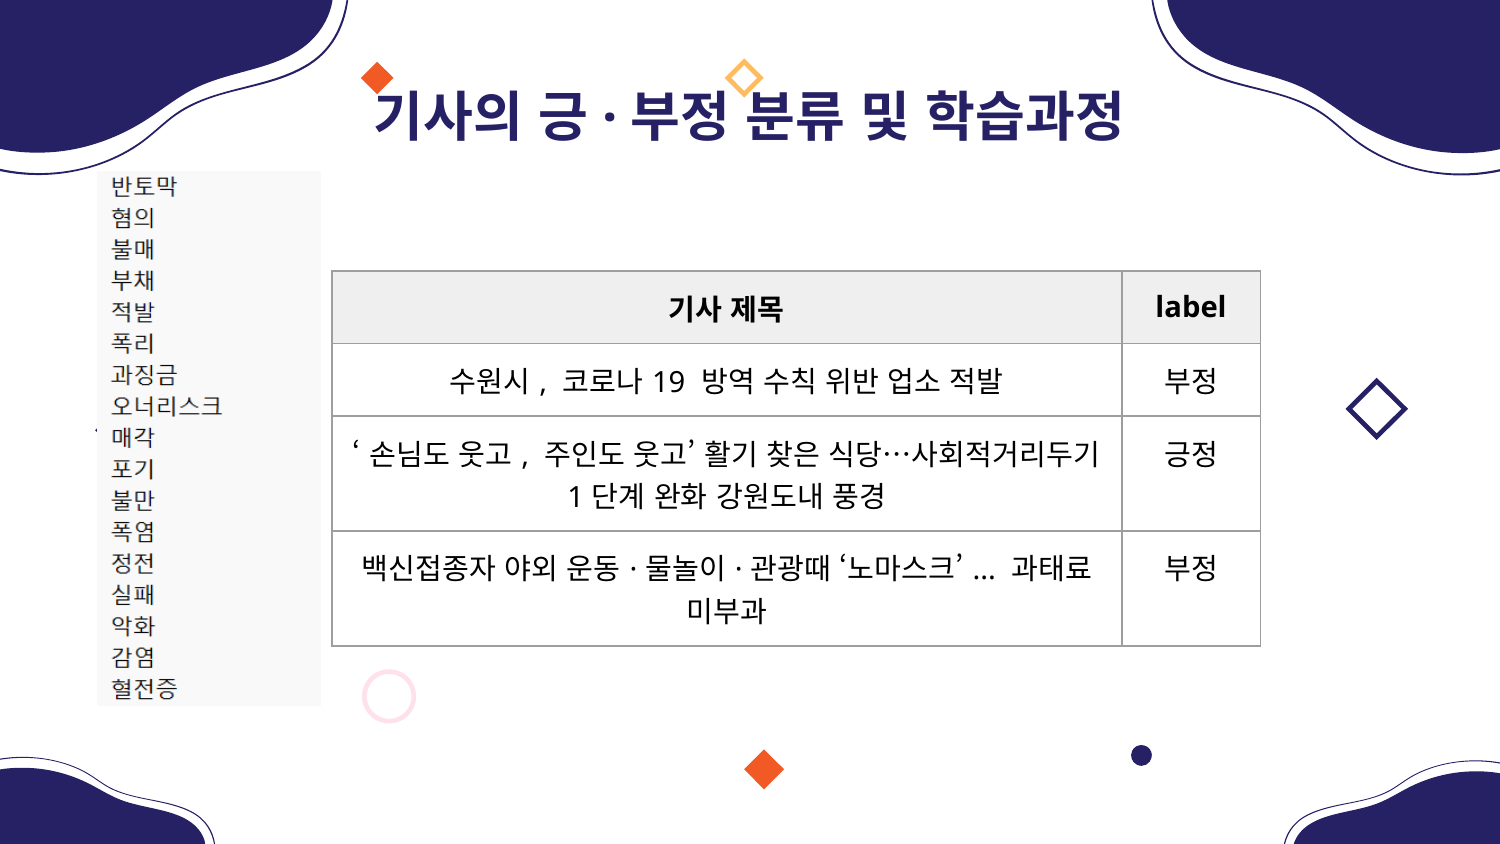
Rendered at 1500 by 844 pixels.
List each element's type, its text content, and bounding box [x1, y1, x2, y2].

table_header 기사 제목 [333, 272, 1121, 343]
table_cell ‘손님도 웃고, 주인도 웃고’ 활기 찾은 식당…사회적거리두기 1단계 완화 강원도내 풍경 [333, 417, 1121, 530]
table_cell 백신접종자 야외 운동·물놀이·관광때 ‘노마스크’... 과태료 미부과 [333, 532, 1121, 645]
table_cell 부정 [1123, 532, 1260, 645]
picture [97, 171, 321, 706]
table_header label [1123, 272, 1260, 343]
table_cell 긍정 [1123, 417, 1260, 530]
table_cell 수원시, 코로나19 방역 수칙 위반 업소 적발 [333, 344, 1121, 415]
table_cell 부정 [1123, 344, 1260, 415]
subtitle 기사의 긍·부정 분류 및 학습과정 [219, 0, 1281, 231]
